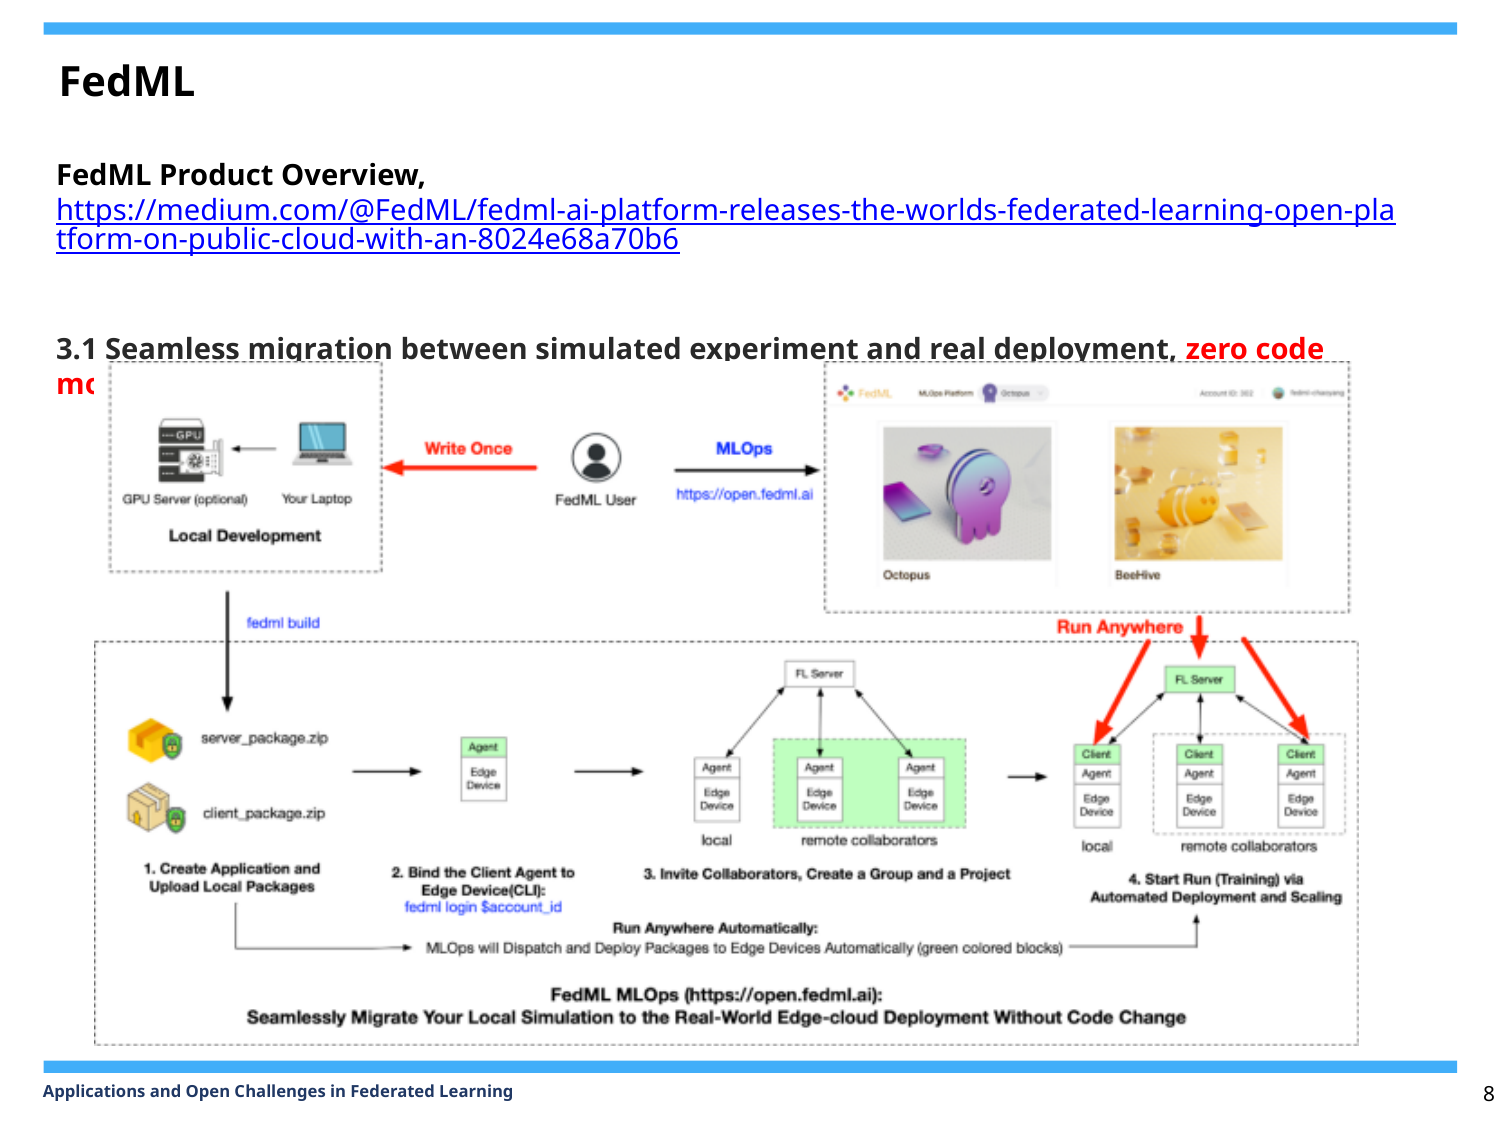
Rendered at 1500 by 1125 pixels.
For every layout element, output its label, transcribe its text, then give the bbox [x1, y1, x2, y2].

text_box FedML [43, 47, 1458, 113]
picture [94, 361, 1359, 1047]
text_box FedML Product Overview, https://medium.com/@FedML/fedml-ai-platform-releases-the-worlds-federated-learning-open-platform-on-public-cloud-with-an-8024e68a70b6 3.1 Seamless migration between simulated experiment and real deployment, zero code modification [41, 149, 1412, 379]
